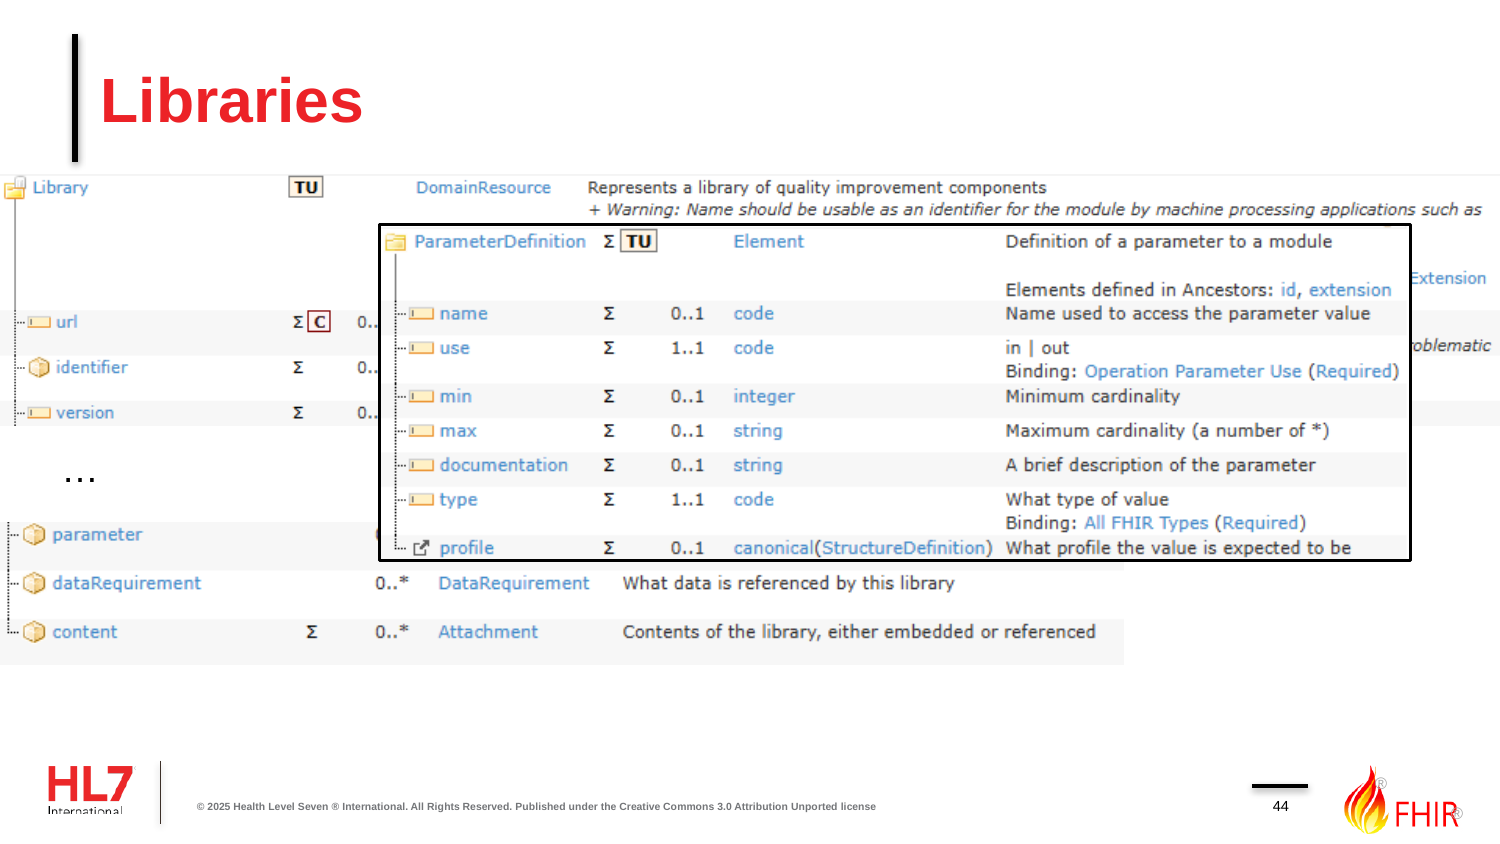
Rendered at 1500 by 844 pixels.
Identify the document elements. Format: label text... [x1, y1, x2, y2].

picture [0, 173, 1500, 666]
picture [1339, 760, 1463, 837]
title Libraries [100, 33, 1451, 163]
slide_number 44 [1258, 786, 1304, 814]
text_box … [46, 437, 375, 498]
footer © 2025 Health Level Seven ® International. All Rights Reserved. Published under the Creative Commons 3.0 Attribution Unported license [196, 786, 941, 813]
